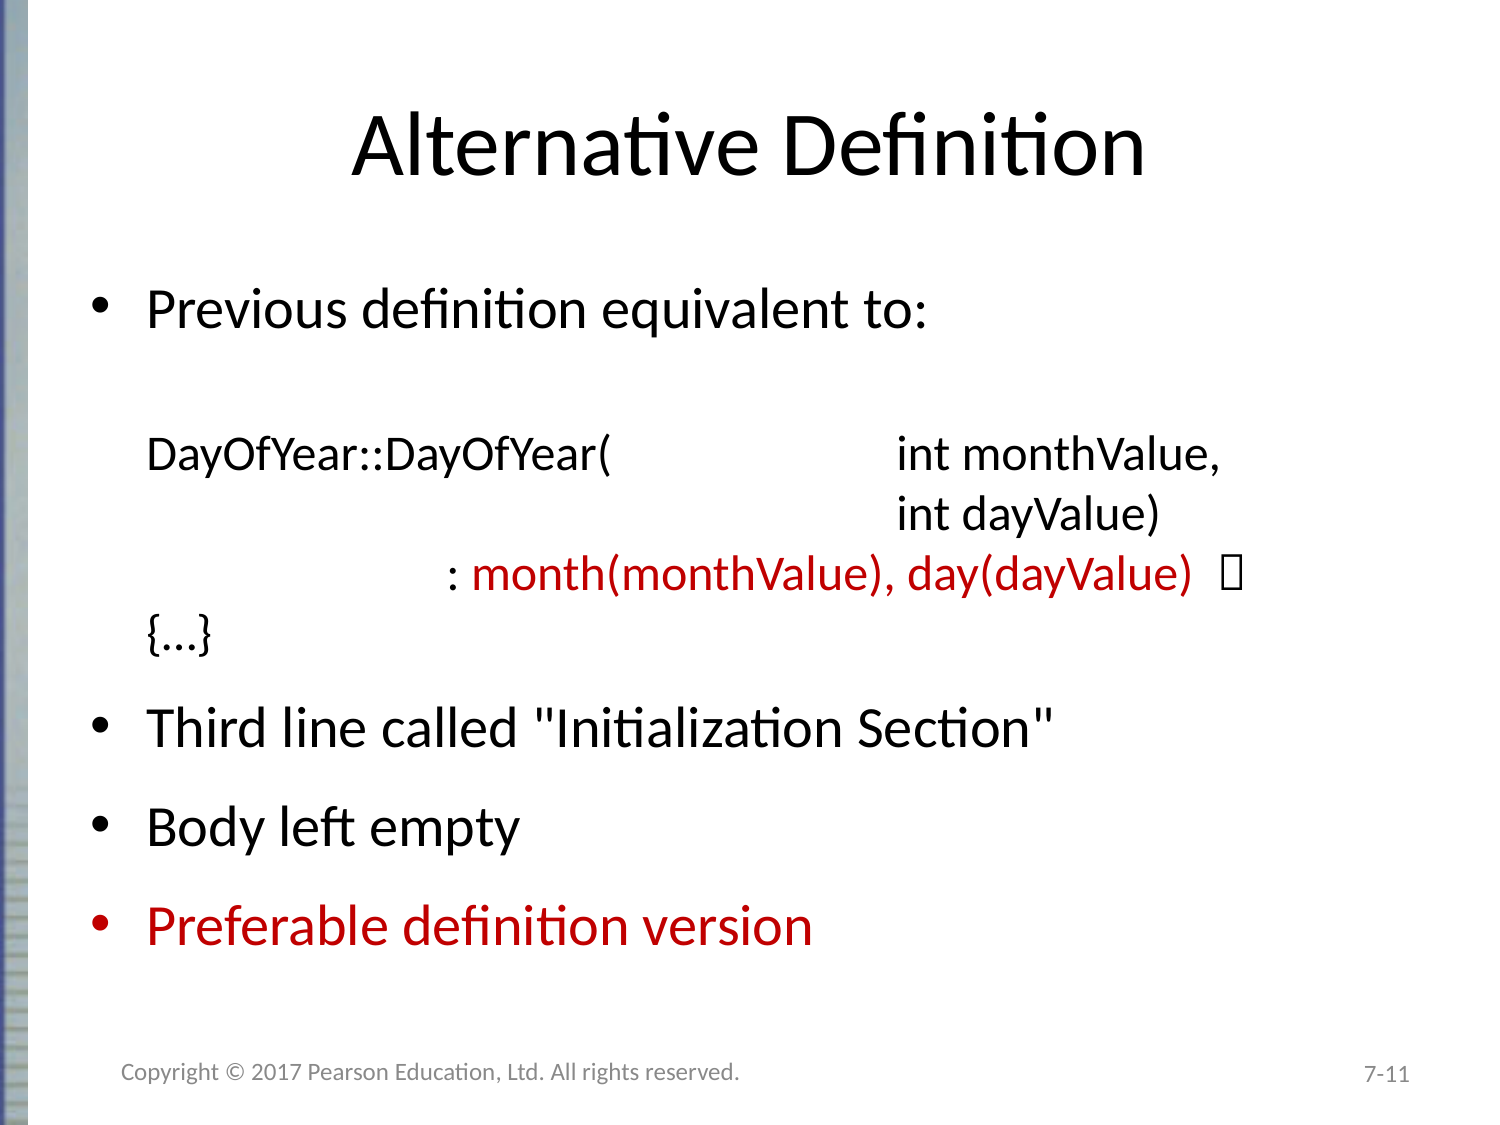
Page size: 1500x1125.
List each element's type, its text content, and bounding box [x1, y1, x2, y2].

footer Copyright © 2017 Pearson Education, Ltd. All rights reserved. [75, 1040, 788, 1100]
title Alternative Definition [75, 45, 1425, 233]
picture [0, 0, 28, 1125]
list Previous definition equivalent to: DayOfYear::DayOfYear( int monthValue, int dayValue) : month(monthValue), day(dayValue)  {…} Third line called "Initialization Section" Body left empty Preferable definition version [75, 262, 1425, 1005]
slide_number 7-11 [1074, 1042, 1425, 1103]
